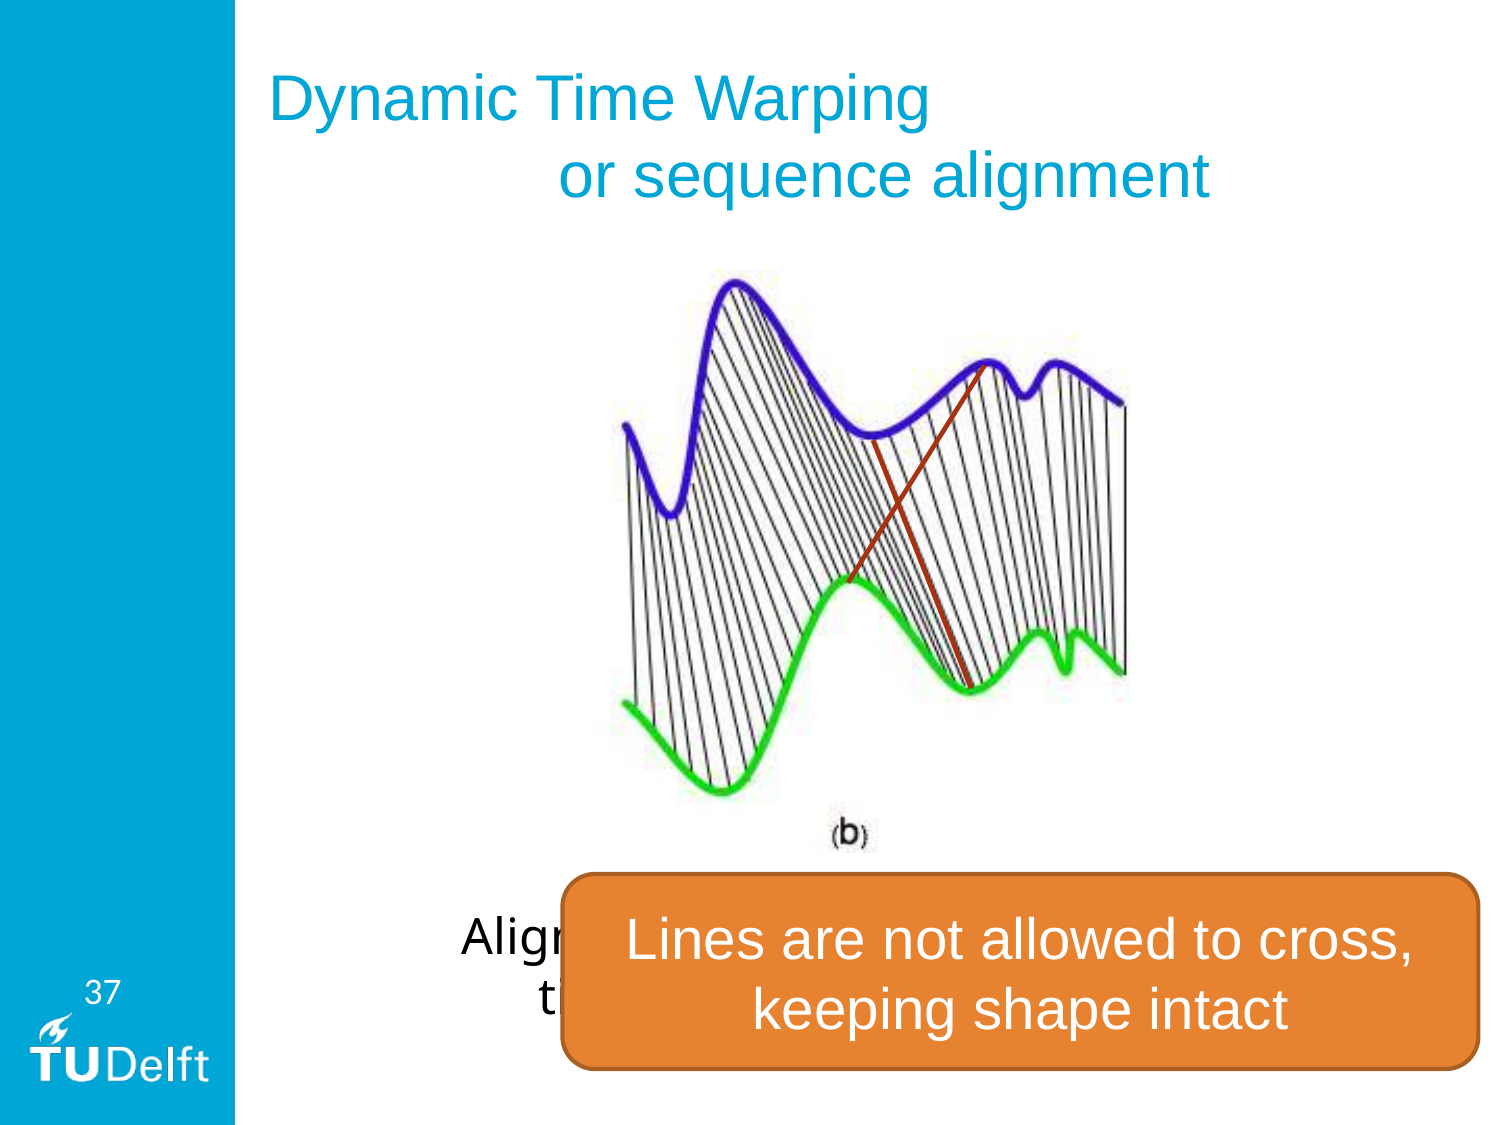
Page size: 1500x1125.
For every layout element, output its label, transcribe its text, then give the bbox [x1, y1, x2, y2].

title Dynamic Time Warping or sequence alignment [268, 55, 1423, 231]
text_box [872, 440, 972, 689]
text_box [847, 364, 985, 583]
text_box Aligns time-series non-linearly in time, finds the best match [404, 897, 561, 1033]
picture [573, 269, 1131, 854]
text_box Lines are not allowed to cross, keeping shape intact [560, 871, 1481, 1072]
